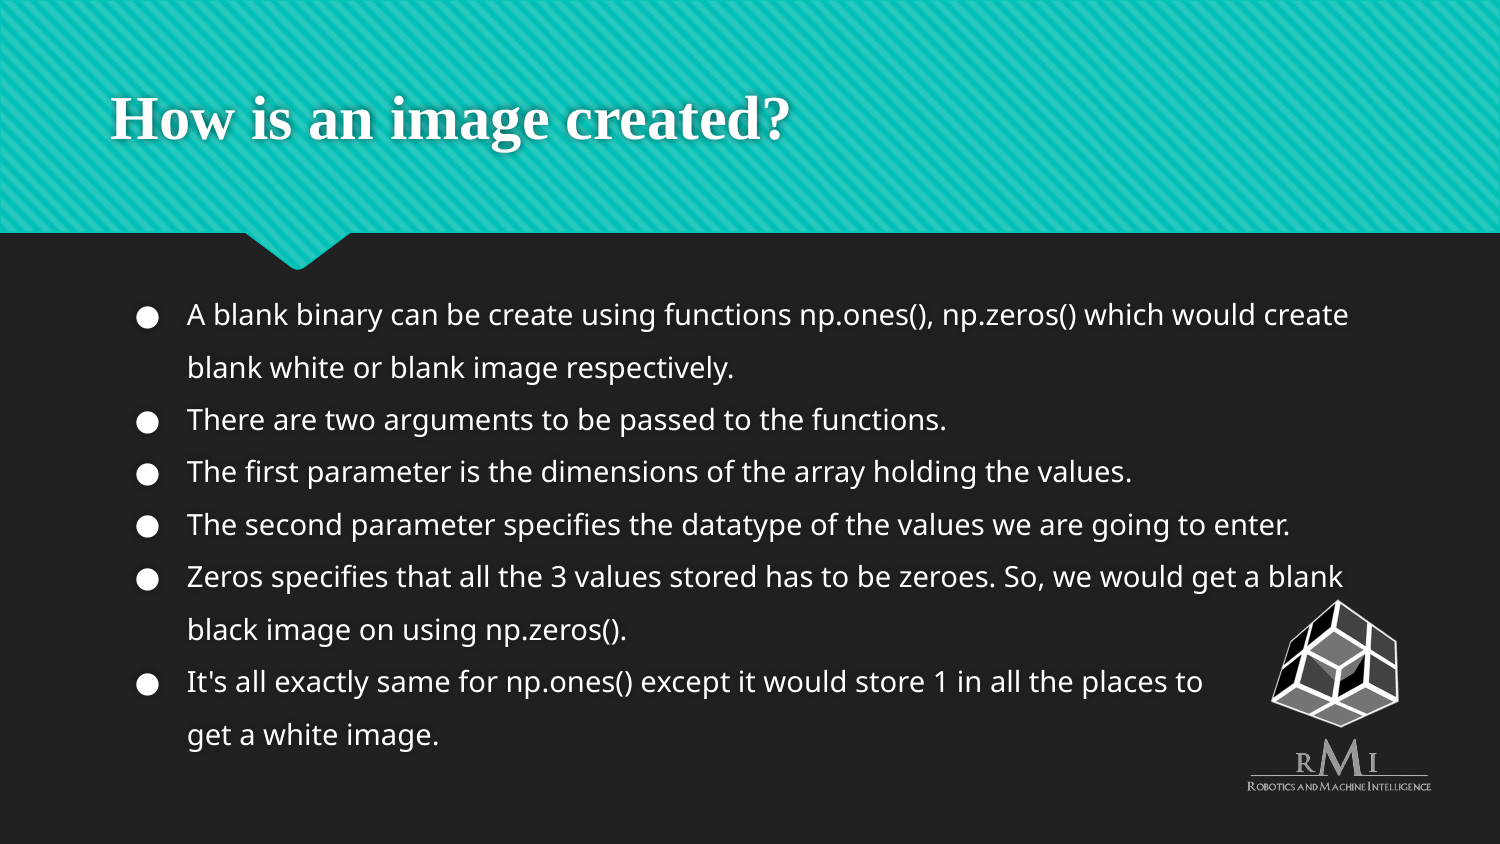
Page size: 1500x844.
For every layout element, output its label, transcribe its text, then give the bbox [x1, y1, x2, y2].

title How is an image created? [99, 55, 1401, 175]
picture [1225, 591, 1457, 800]
picture [1, 1, 1499, 268]
list A blank binary can be create using functions np.ones(), np.zeros() which would create blank white or blank image respectively. There are two arguments to be passed to the functions. The first parameter is the dimensions of the array holding the values. The second parameter specifies the datatype of the values we are going to enter. Zeros specifies that all the 3 values stored has to be zeroes. So, we would get a blank black image on using np.zeros(). It's all exactly same for np.ones() except it would store 1 in all the places to get a white image. [100, 273, 1400, 749]
